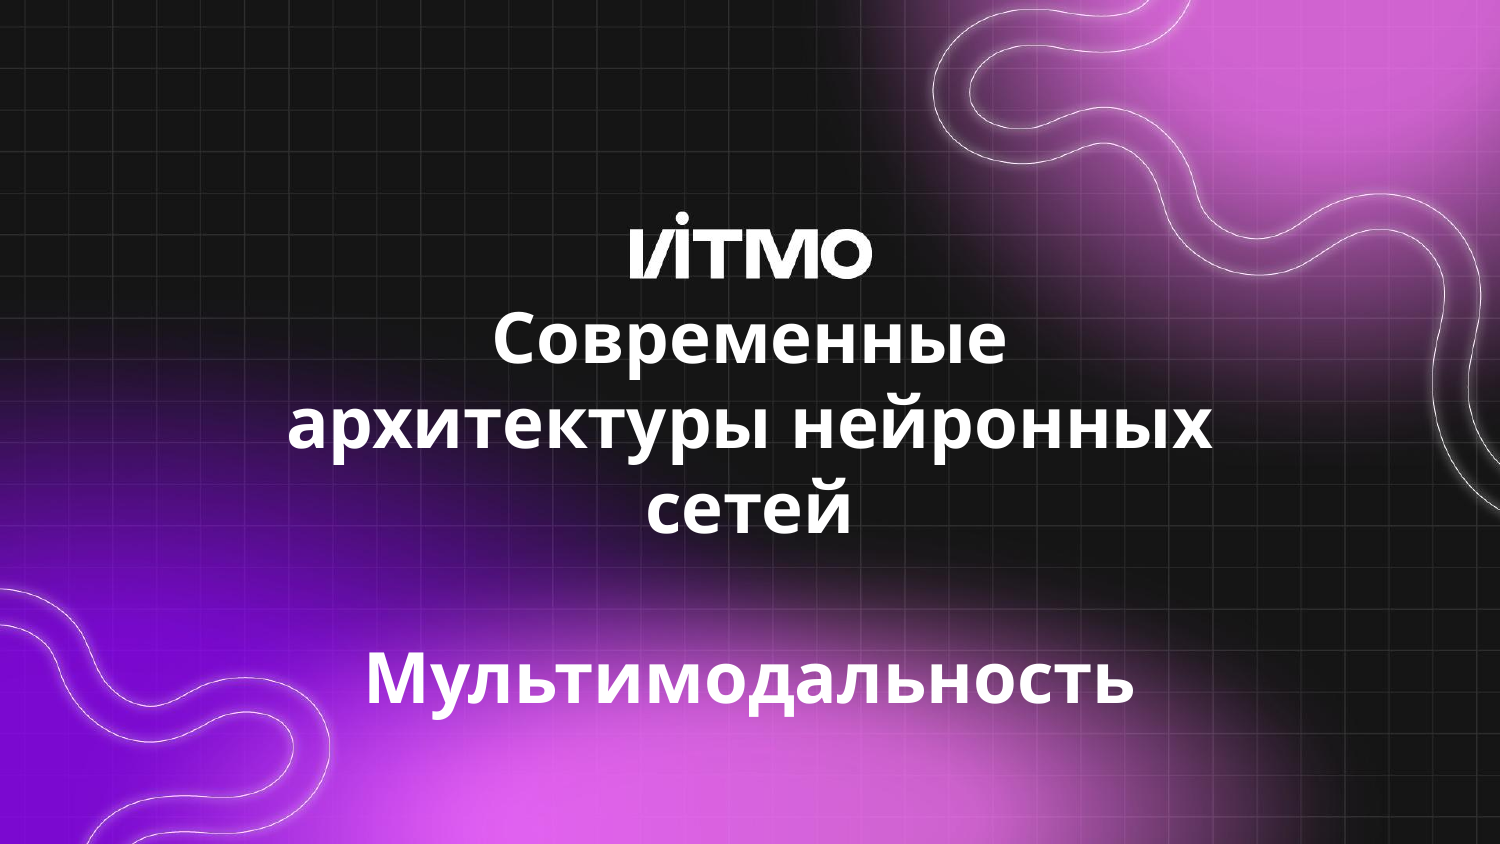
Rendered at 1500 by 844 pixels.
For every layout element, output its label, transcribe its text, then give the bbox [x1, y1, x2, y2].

title Современные архитектуры нейронных сетей Мультимодальность [225, 447, 1275, 563]
picture [0, 0, 1500, 844]
